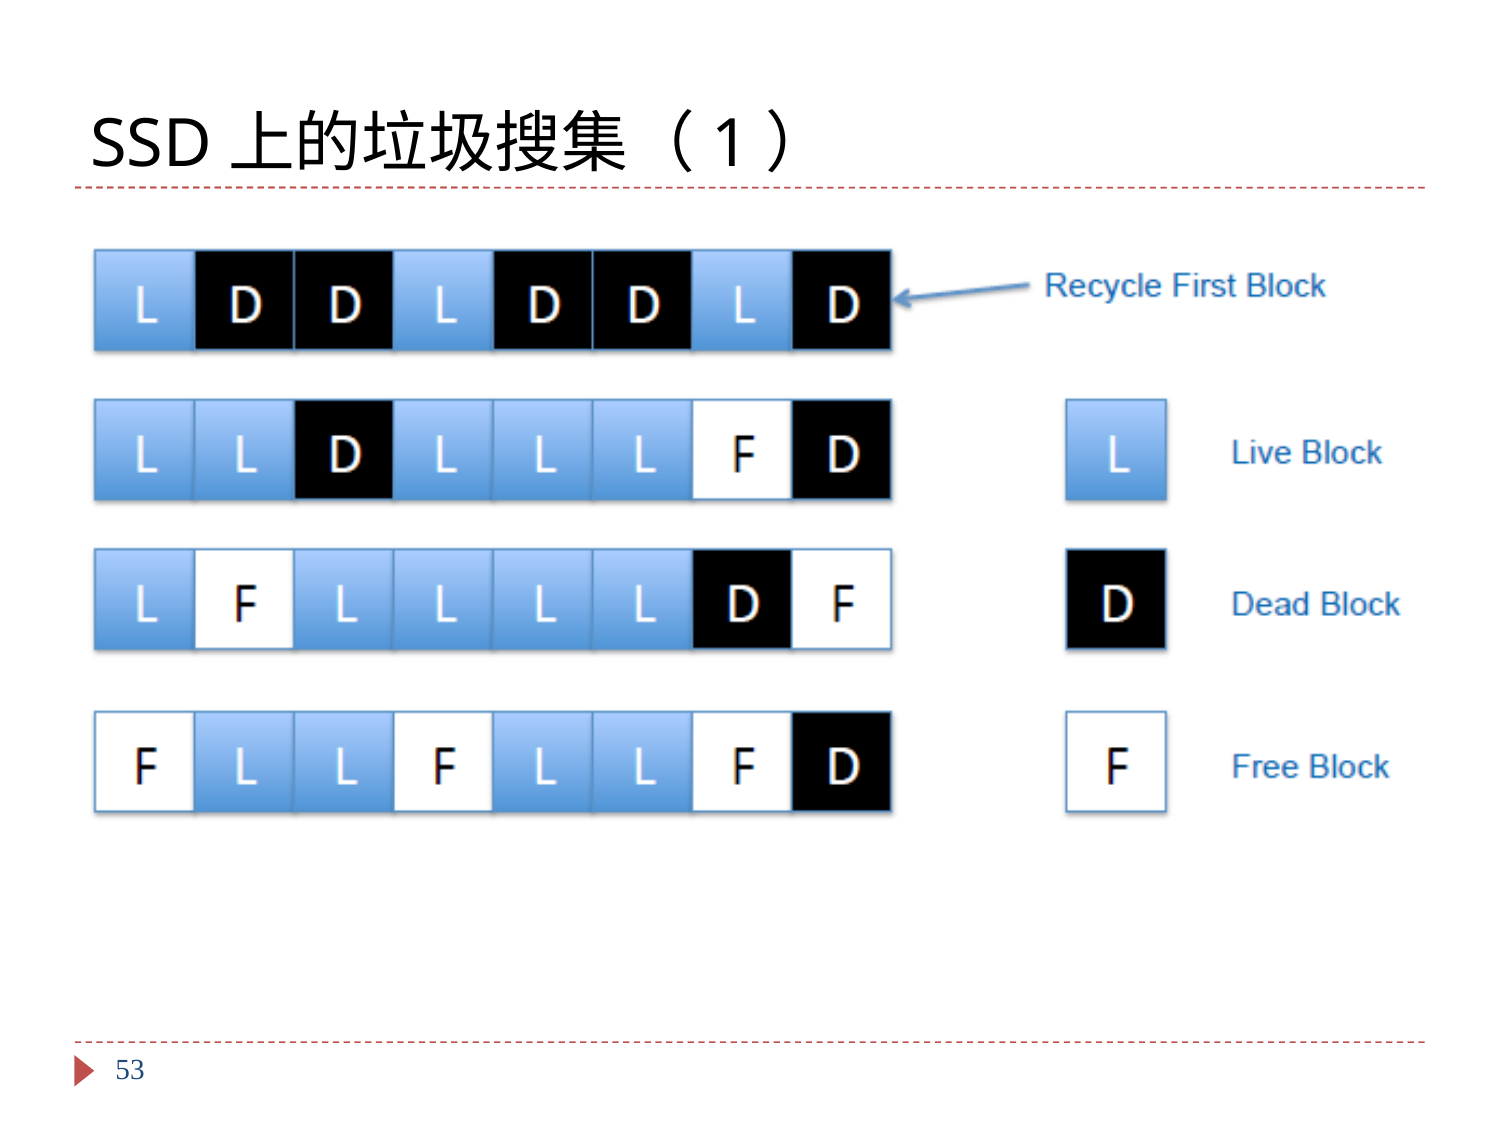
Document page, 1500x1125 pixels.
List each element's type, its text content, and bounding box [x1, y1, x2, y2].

title SSD上的垃圾搜集（1） [75, 24, 1425, 188]
slide_number 53 [100, 1042, 426, 1103]
picture [74, 202, 1426, 863]
